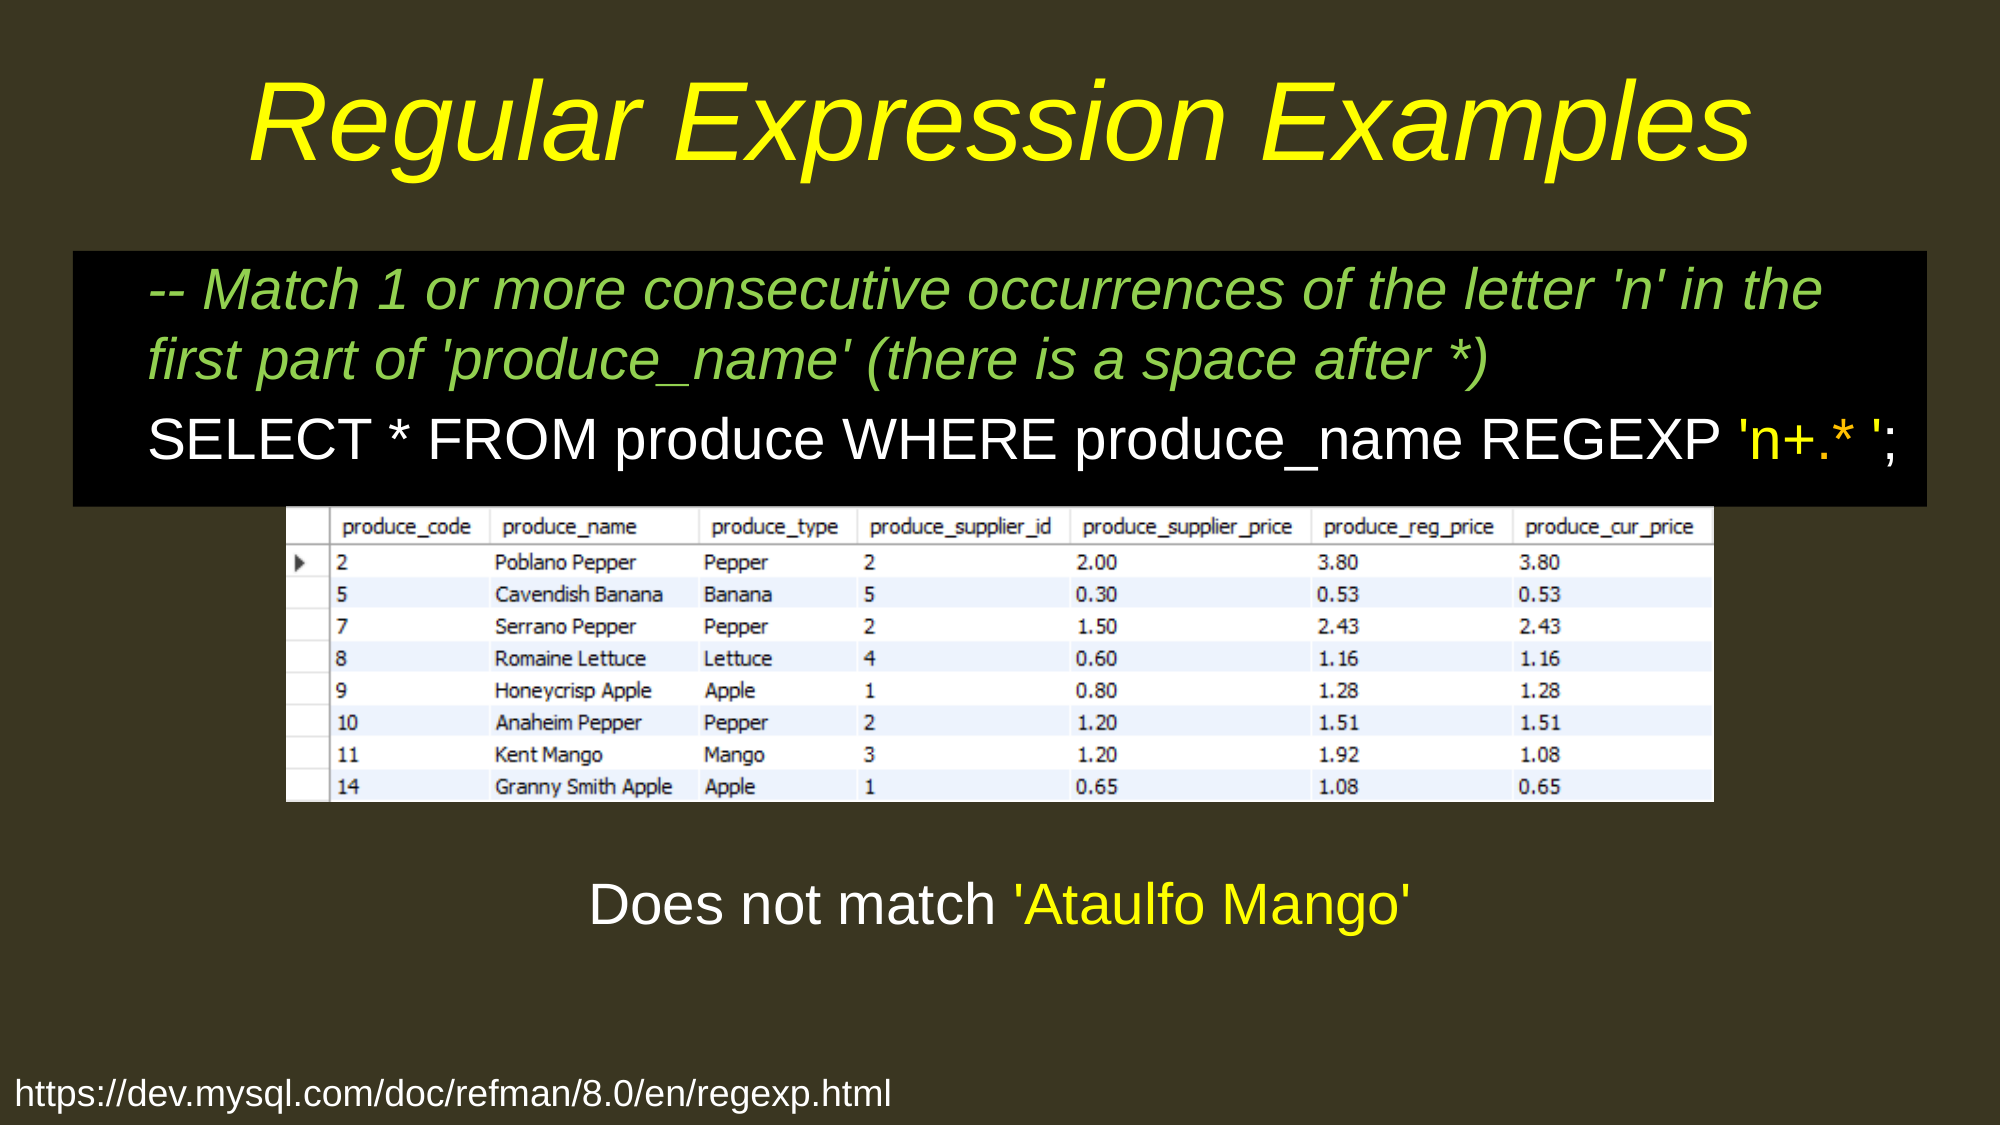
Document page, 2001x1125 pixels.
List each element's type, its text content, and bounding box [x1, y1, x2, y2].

text_box -- Match 1 or more consecutive occurrences of the letter 'n' in the first part of 'produce_name' (there is a space after *) SELECT * FROM produce WHERE produce_name REGEXP 'n+.* '; [72, 250, 1927, 507]
title Regular Expression Examples [73, 63, 1928, 251]
picture [286, 506, 1714, 803]
text_box Does not match 'Ataulfo Mango' [499, 858, 1501, 944]
text_box https://dev.mysql.com/doc/refman/8.0/en/regexp.html [0, 1061, 1000, 1121]
